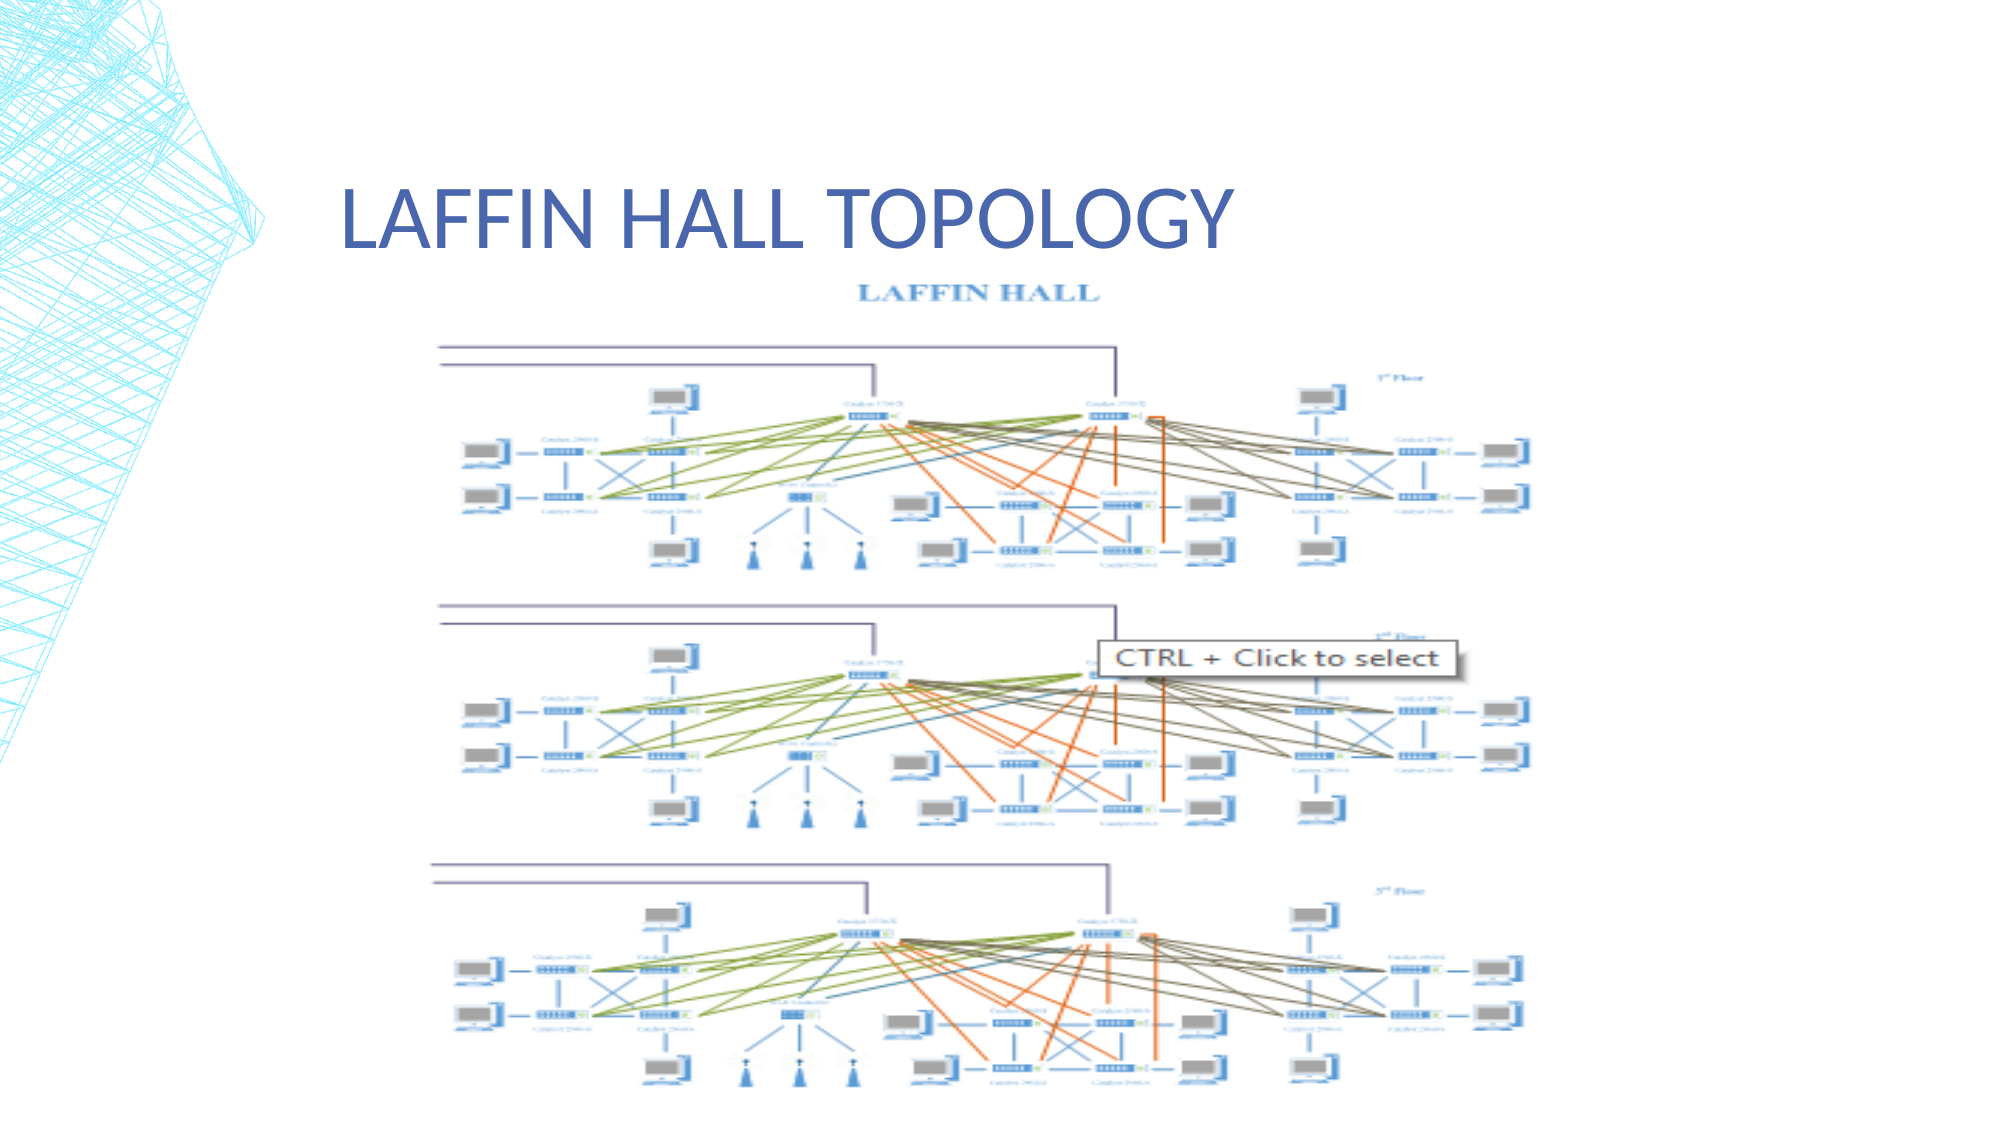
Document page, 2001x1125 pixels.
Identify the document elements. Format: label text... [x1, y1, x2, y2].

picture [0, 0, 2001, 1125]
title Laffin hall topology [324, 62, 1863, 275]
